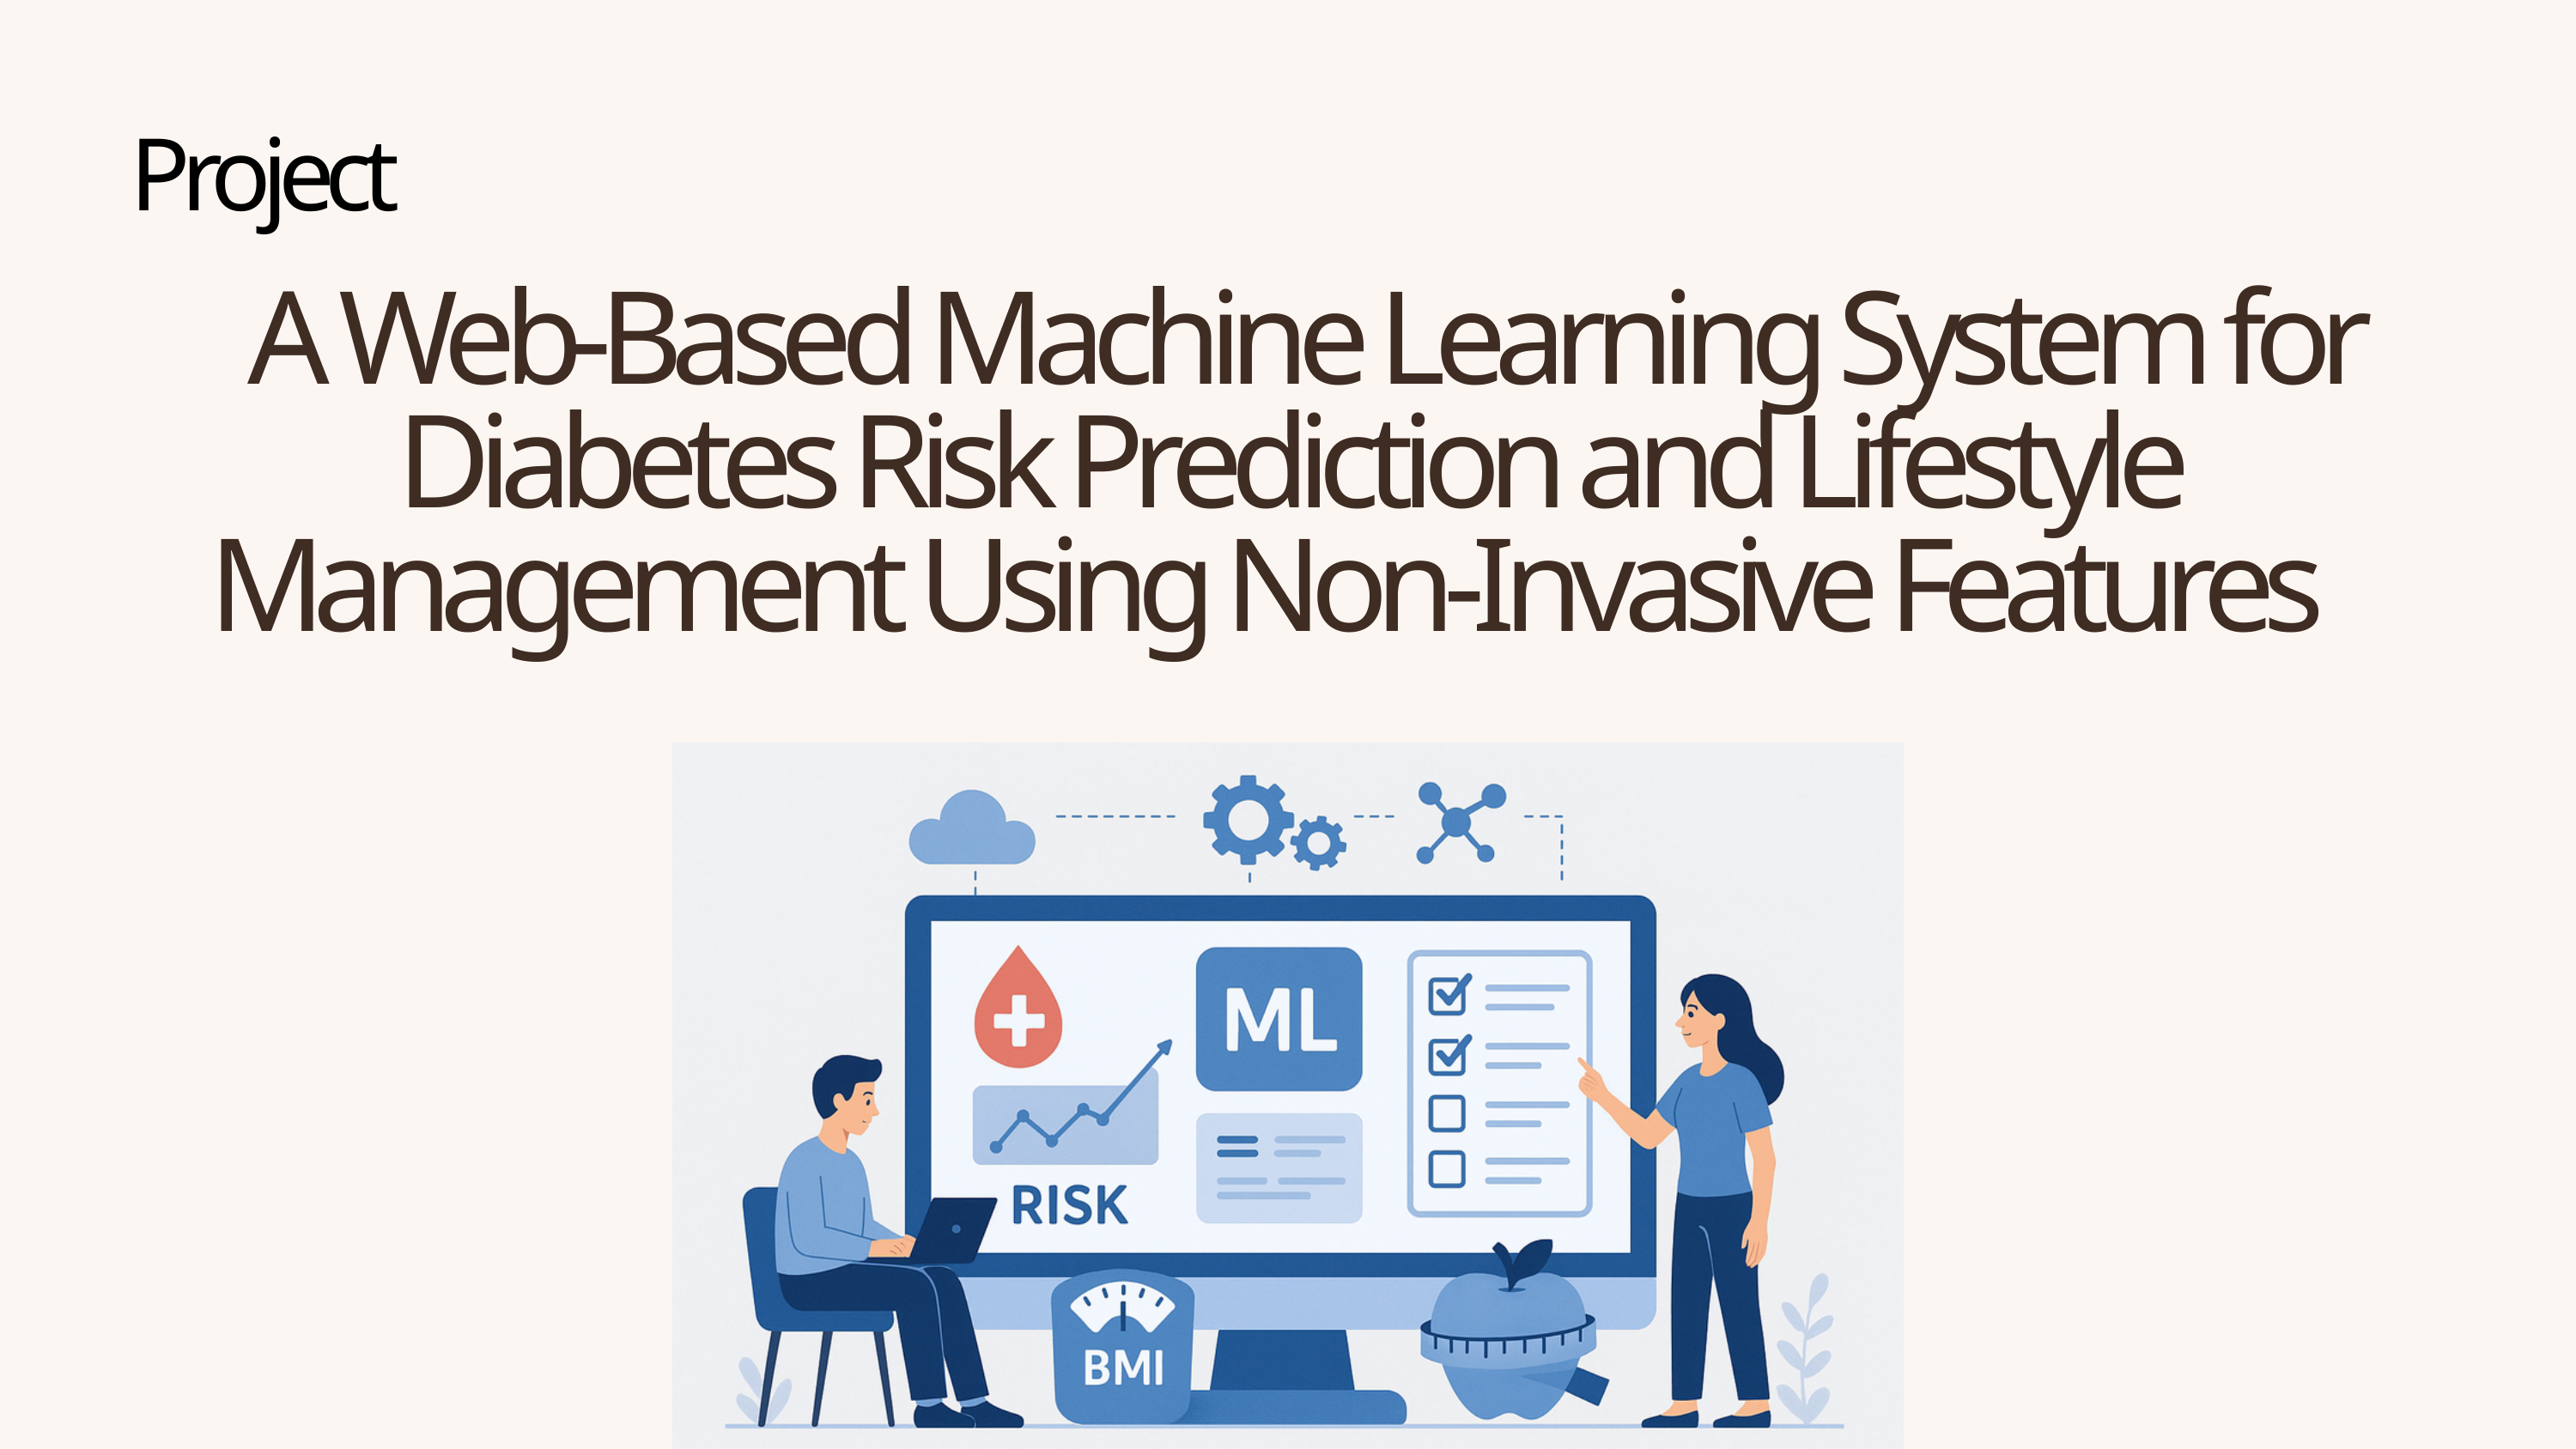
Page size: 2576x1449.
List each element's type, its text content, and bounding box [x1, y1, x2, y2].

text_box Project [130, 134, 1229, 231]
text_box [671, 743, 1905, 1449]
text_box A Web-Based Machine Learning System for Diabetes Risk Prediction and Lifestyle Management Using Non-Invasive Features [64, 286, 2512, 658]
